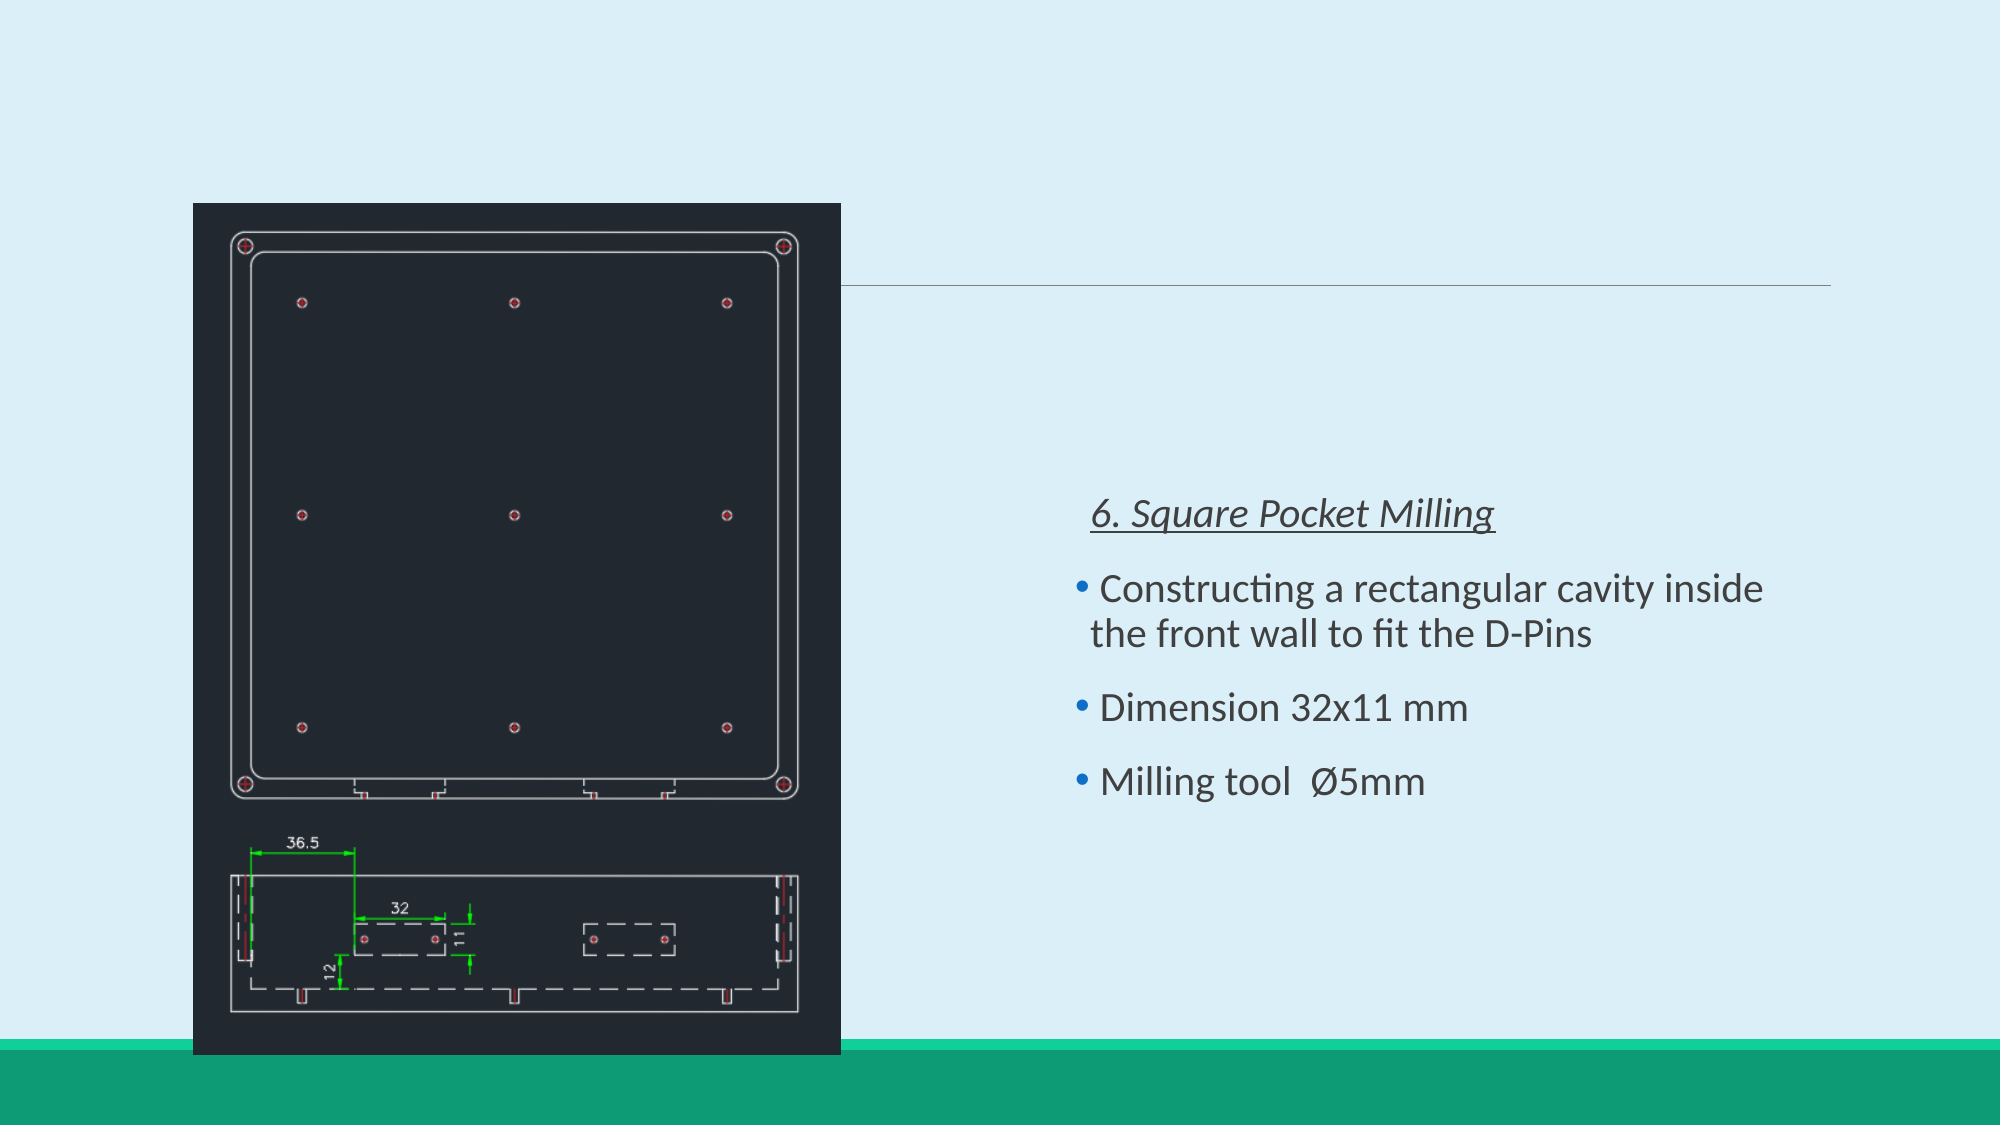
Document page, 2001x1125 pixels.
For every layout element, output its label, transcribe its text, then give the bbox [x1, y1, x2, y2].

picture [192, 202, 842, 1055]
list 6. Square Pocket Milling Constructing a rectangular cavity inside the front wall to fit the D-Pins Dimension 32x11 mm Milling tool Ø5mm [1075, 484, 1830, 963]
